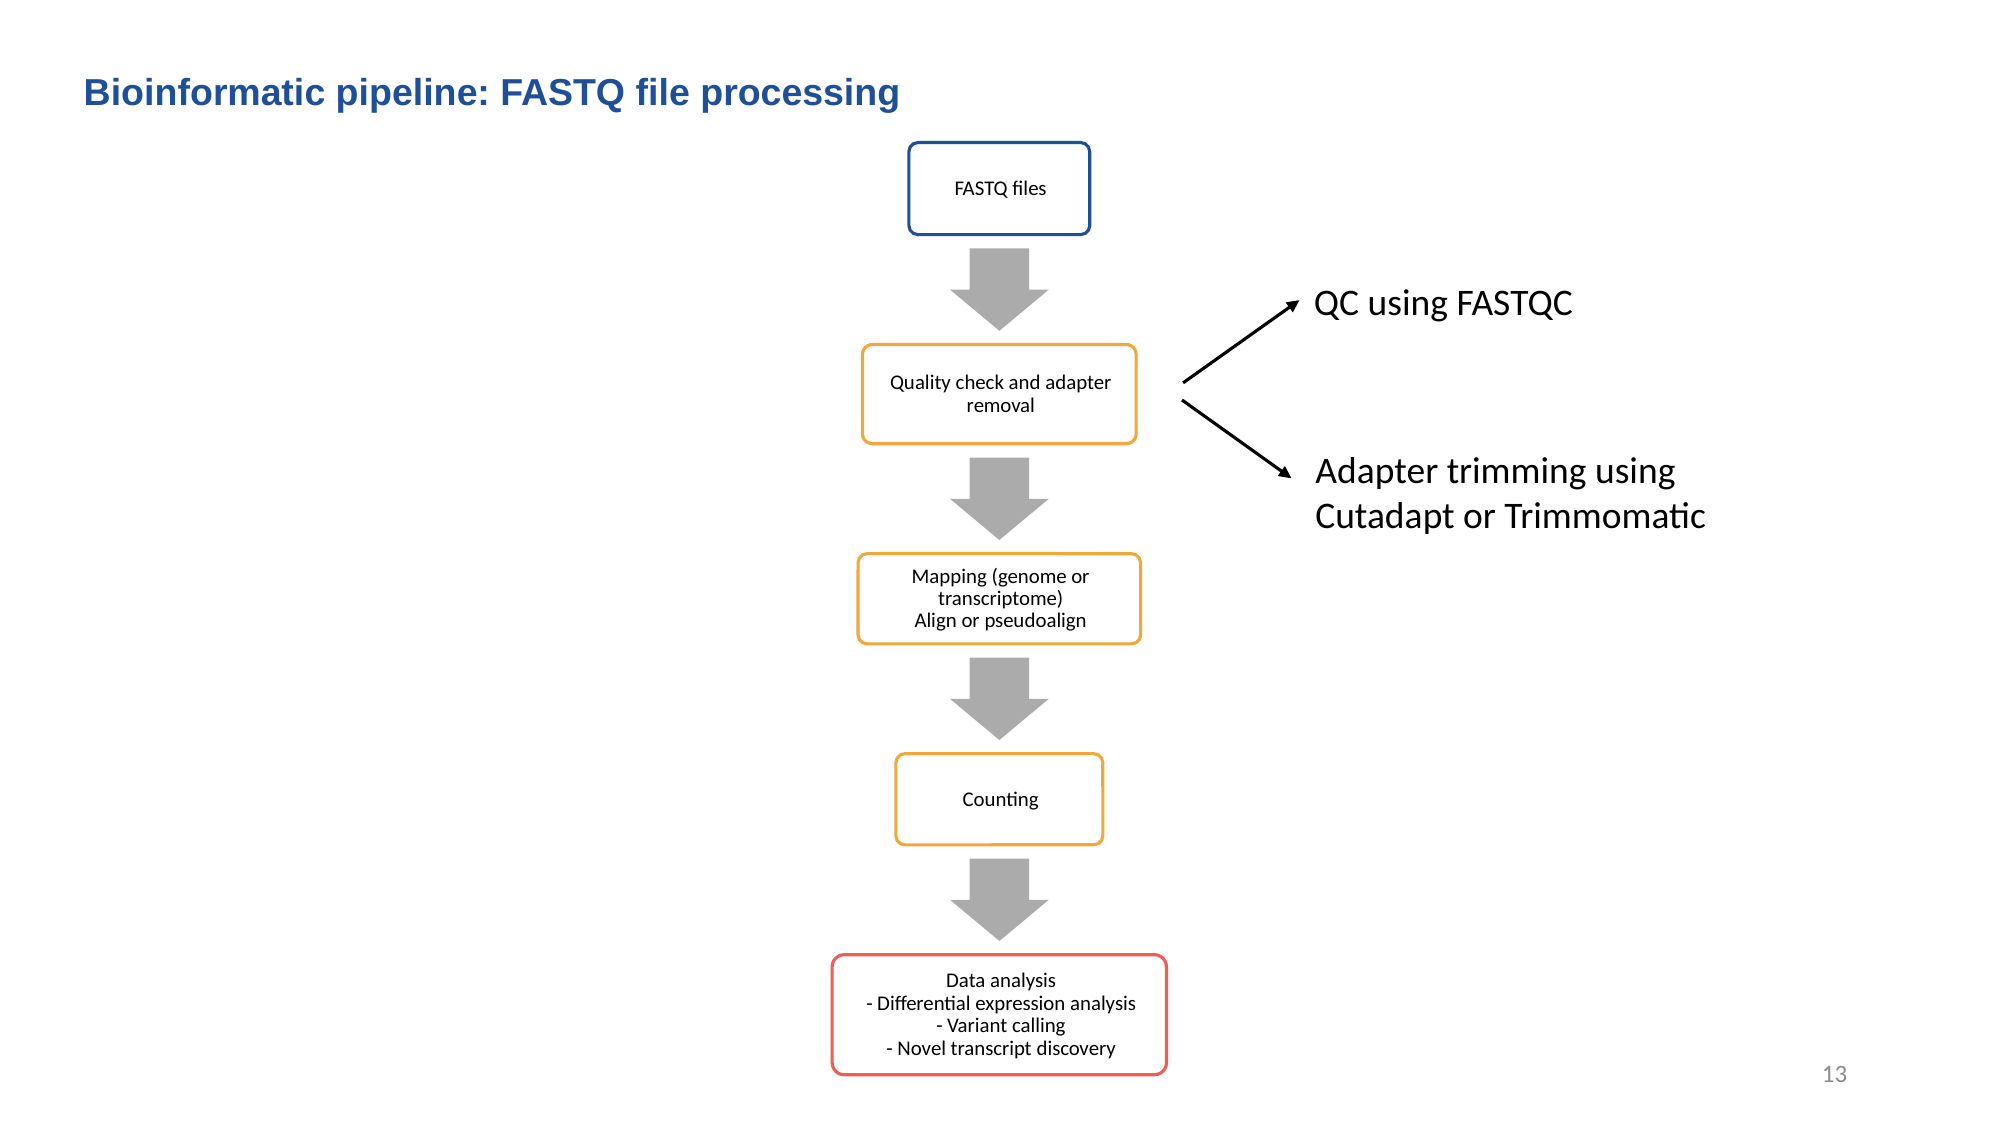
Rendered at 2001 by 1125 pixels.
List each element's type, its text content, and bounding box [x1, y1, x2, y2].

text_box Bioinformatic pipeline: FASTQ file processing [69, 60, 1183, 121]
slide_number 13 [1412, 1042, 1863, 1103]
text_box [1183, 300, 1300, 383]
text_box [1182, 399, 1292, 479]
text_box Adapter trimming using Cutadapt or Trimmomatic [1300, 439, 1798, 544]
text_box QC using FASTQC [1299, 270, 1638, 331]
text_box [718, 141, 1280, 1076]
